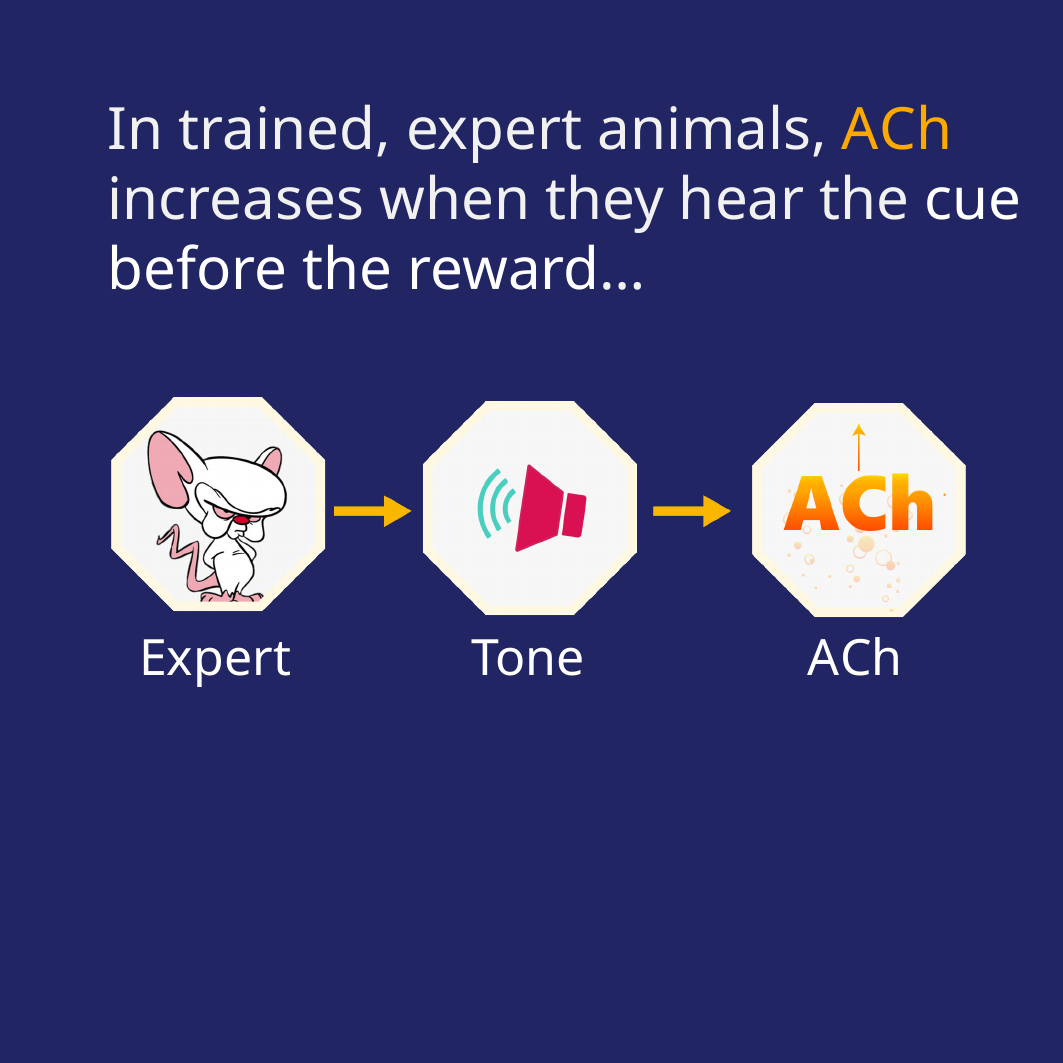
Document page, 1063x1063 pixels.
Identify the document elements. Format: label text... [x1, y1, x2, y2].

text_box Tone [403, 621, 652, 693]
text_box Expert [91, 618, 340, 693]
picture [93, 396, 966, 621]
text_box In trained, expert animals, A.Ch increases when they hear the cue before the reward… [93, 83, 1063, 309]
text_box A.Ch [731, 618, 979, 693]
